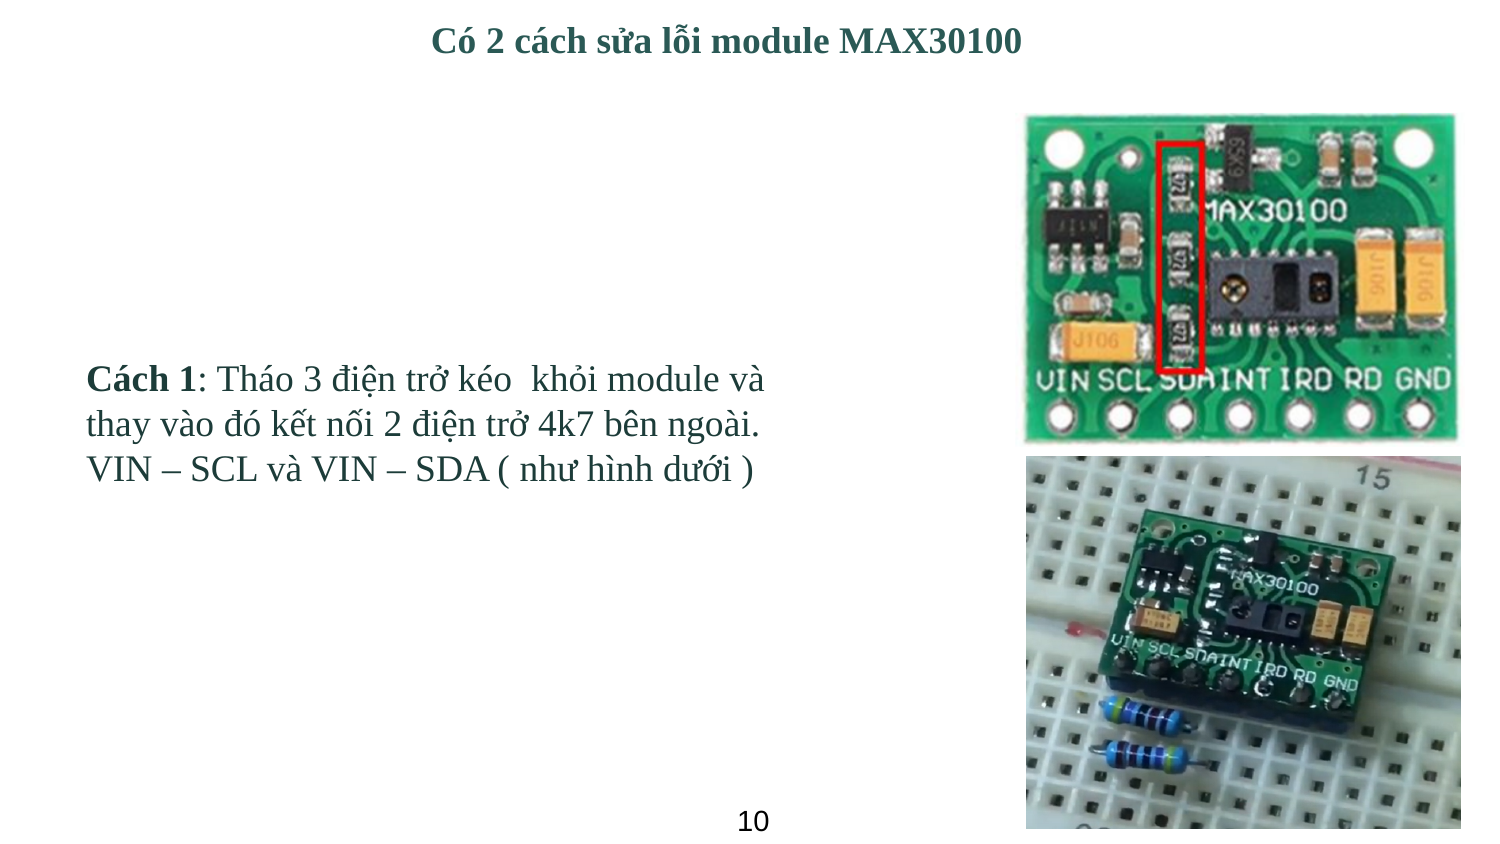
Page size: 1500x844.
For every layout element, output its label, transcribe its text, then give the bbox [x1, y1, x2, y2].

picture [1005, 93, 1471, 447]
text_box 10 [722, 794, 785, 844]
text_box Có 2 cách sửa lỗi module MAX30100 [416, 8, 1084, 68]
text_box Cách 1: Tháo 3 điện trở kéo khỏi module và thay vào đó kết nối 2 điện trở 4k7 bên ngoài. VIN – SCL và VIN – SDA ( như hình dưới ) [71, 346, 822, 496]
picture [1026, 455, 1461, 829]
